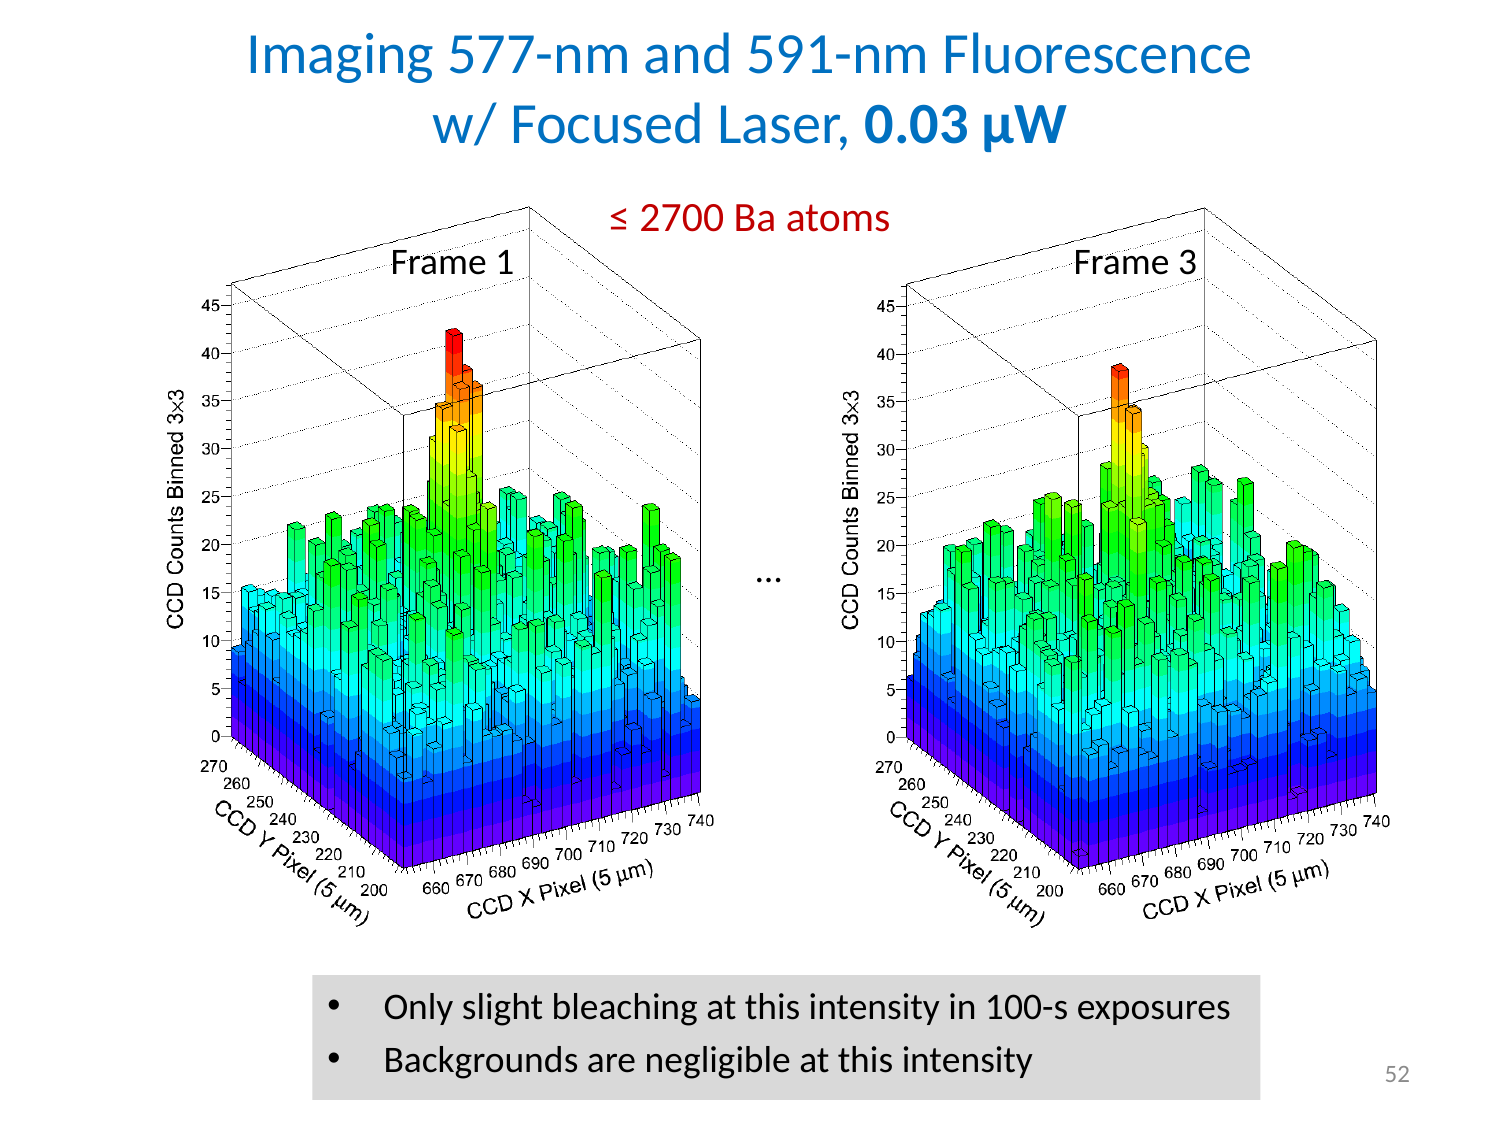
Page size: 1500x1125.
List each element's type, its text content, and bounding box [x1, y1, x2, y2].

text_box ≤ 2700 Ba atoms [594, 182, 906, 248]
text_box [818, 200, 1401, 937]
slide_number 52 [1074, 1042, 1425, 1103]
text_box Imaging 577-nm and 591-nm Fluorescence w/ Focused Laser, 0.03 µW [231, 8, 1269, 163]
text_box Only slight bleaching at this intensity in 100-s exposures Backgrounds are negligible at this intensity [312, 975, 1261, 1100]
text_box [143, 199, 726, 937]
text_box … [741, 537, 797, 598]
